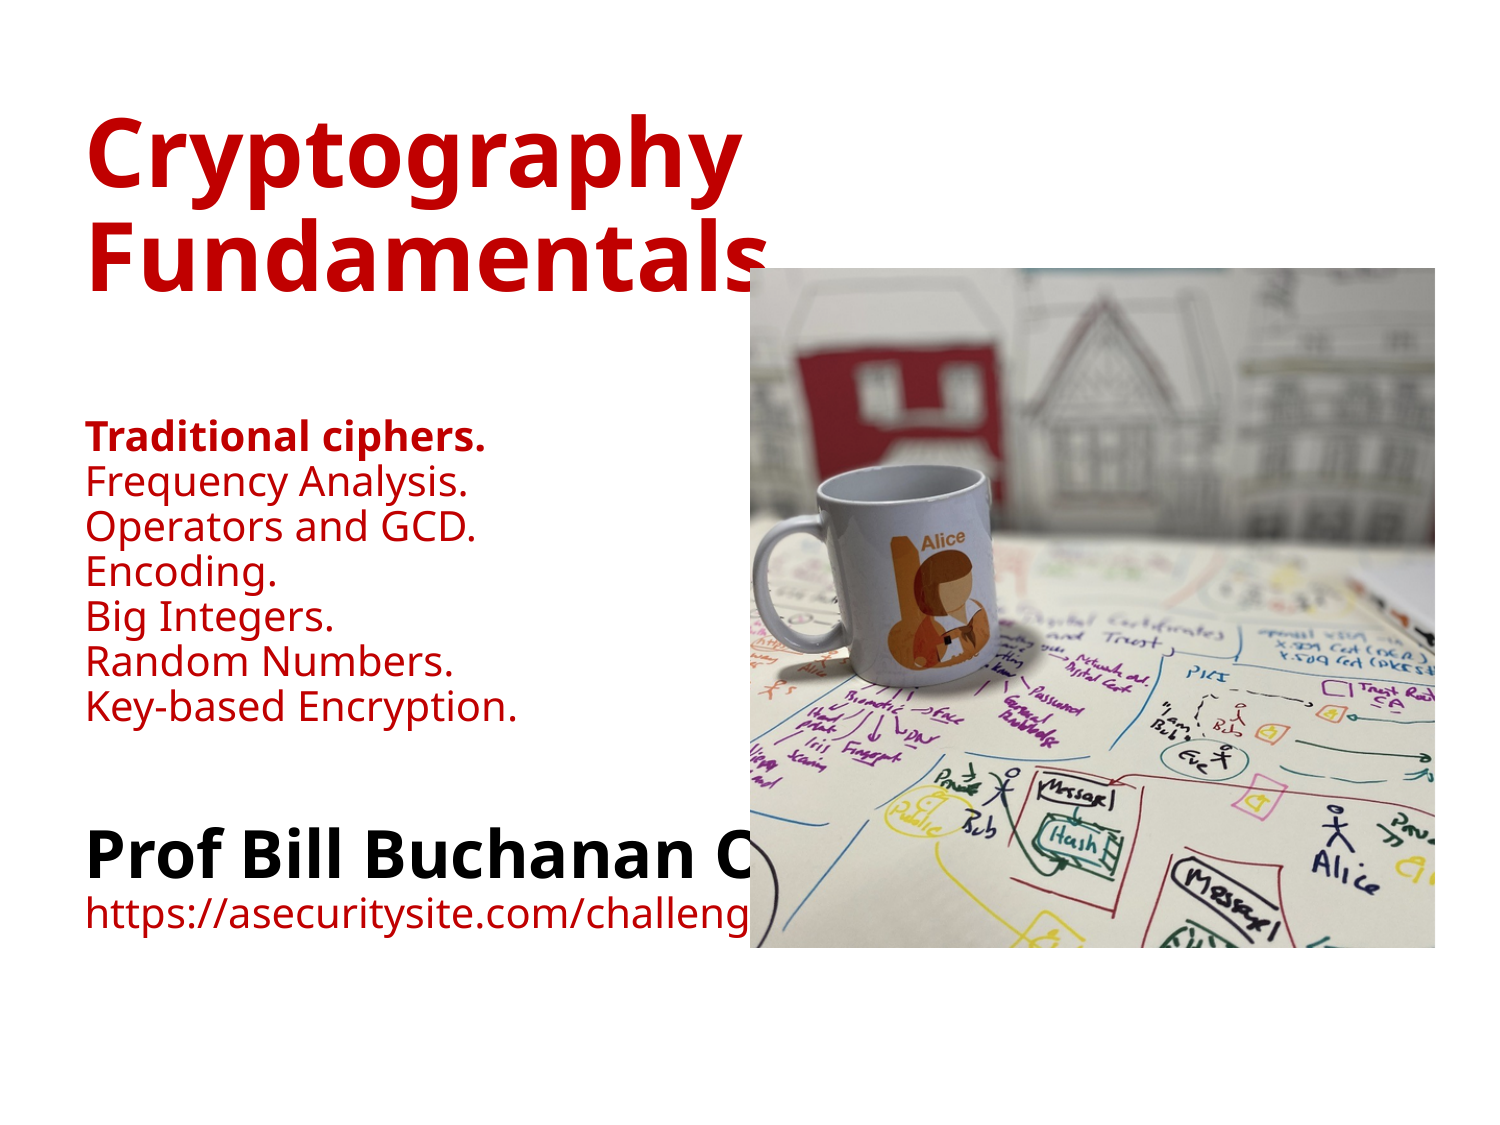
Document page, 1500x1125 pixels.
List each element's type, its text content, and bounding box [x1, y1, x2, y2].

title Cryptography Fundamentals Traditional ciphers. Frequency Analysis. Operators and GCD. Encoding. Big Integers. Random Numbers. Key-based Encryption. Prof Bill Buchanan OBE https://asecuritysite.com/challenges [78, 10, 1330, 1077]
picture [749, 267, 1436, 948]
